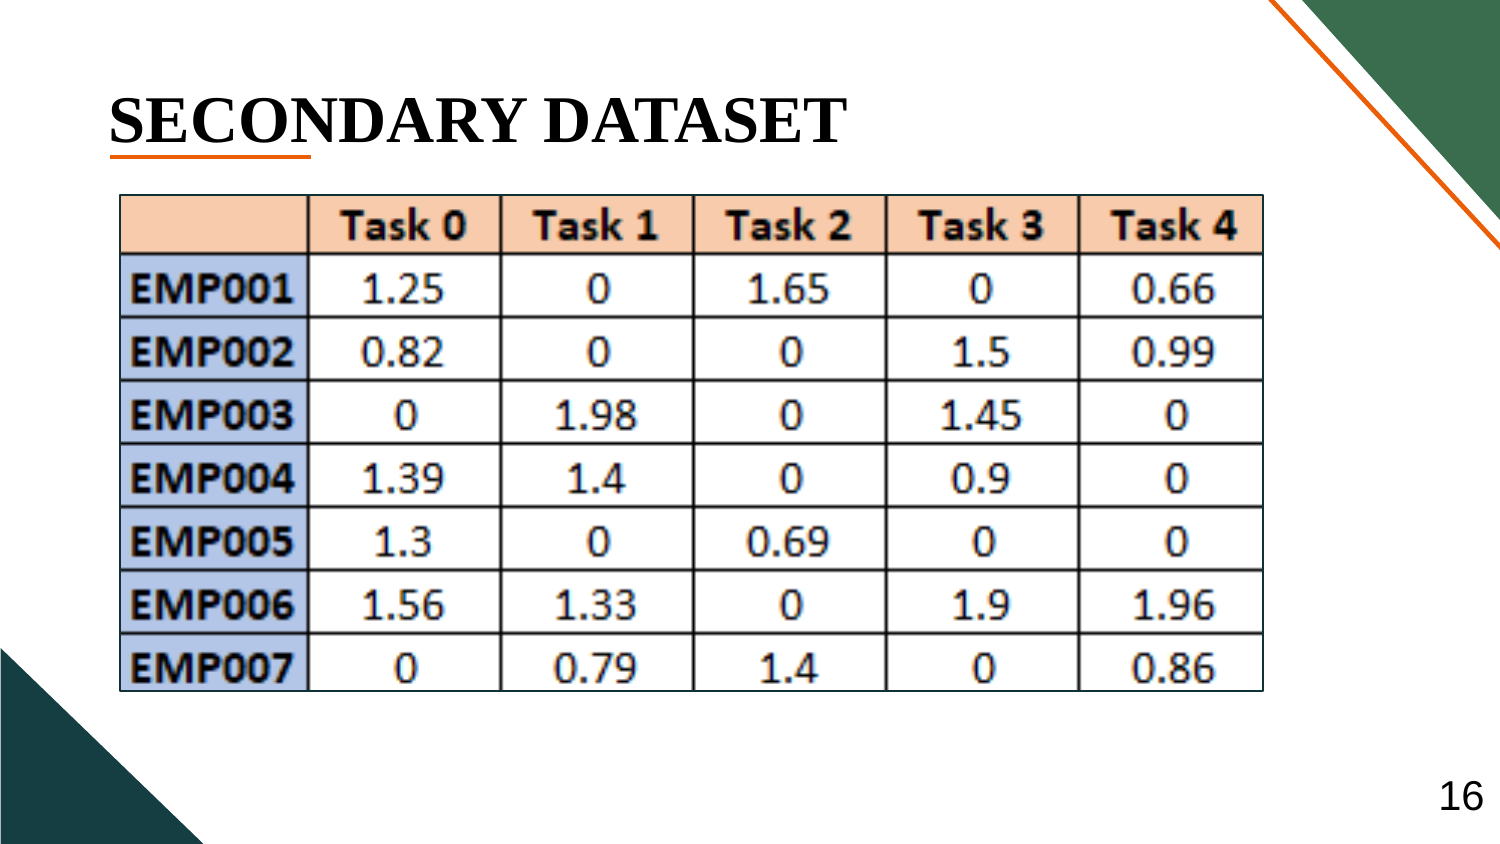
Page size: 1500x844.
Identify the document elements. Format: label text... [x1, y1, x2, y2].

text_box 16 [1423, 761, 1500, 827]
title Secondary dataset [93, 60, 1358, 93]
text_box [93, 93, 1407, 197]
picture [120, 195, 1263, 690]
